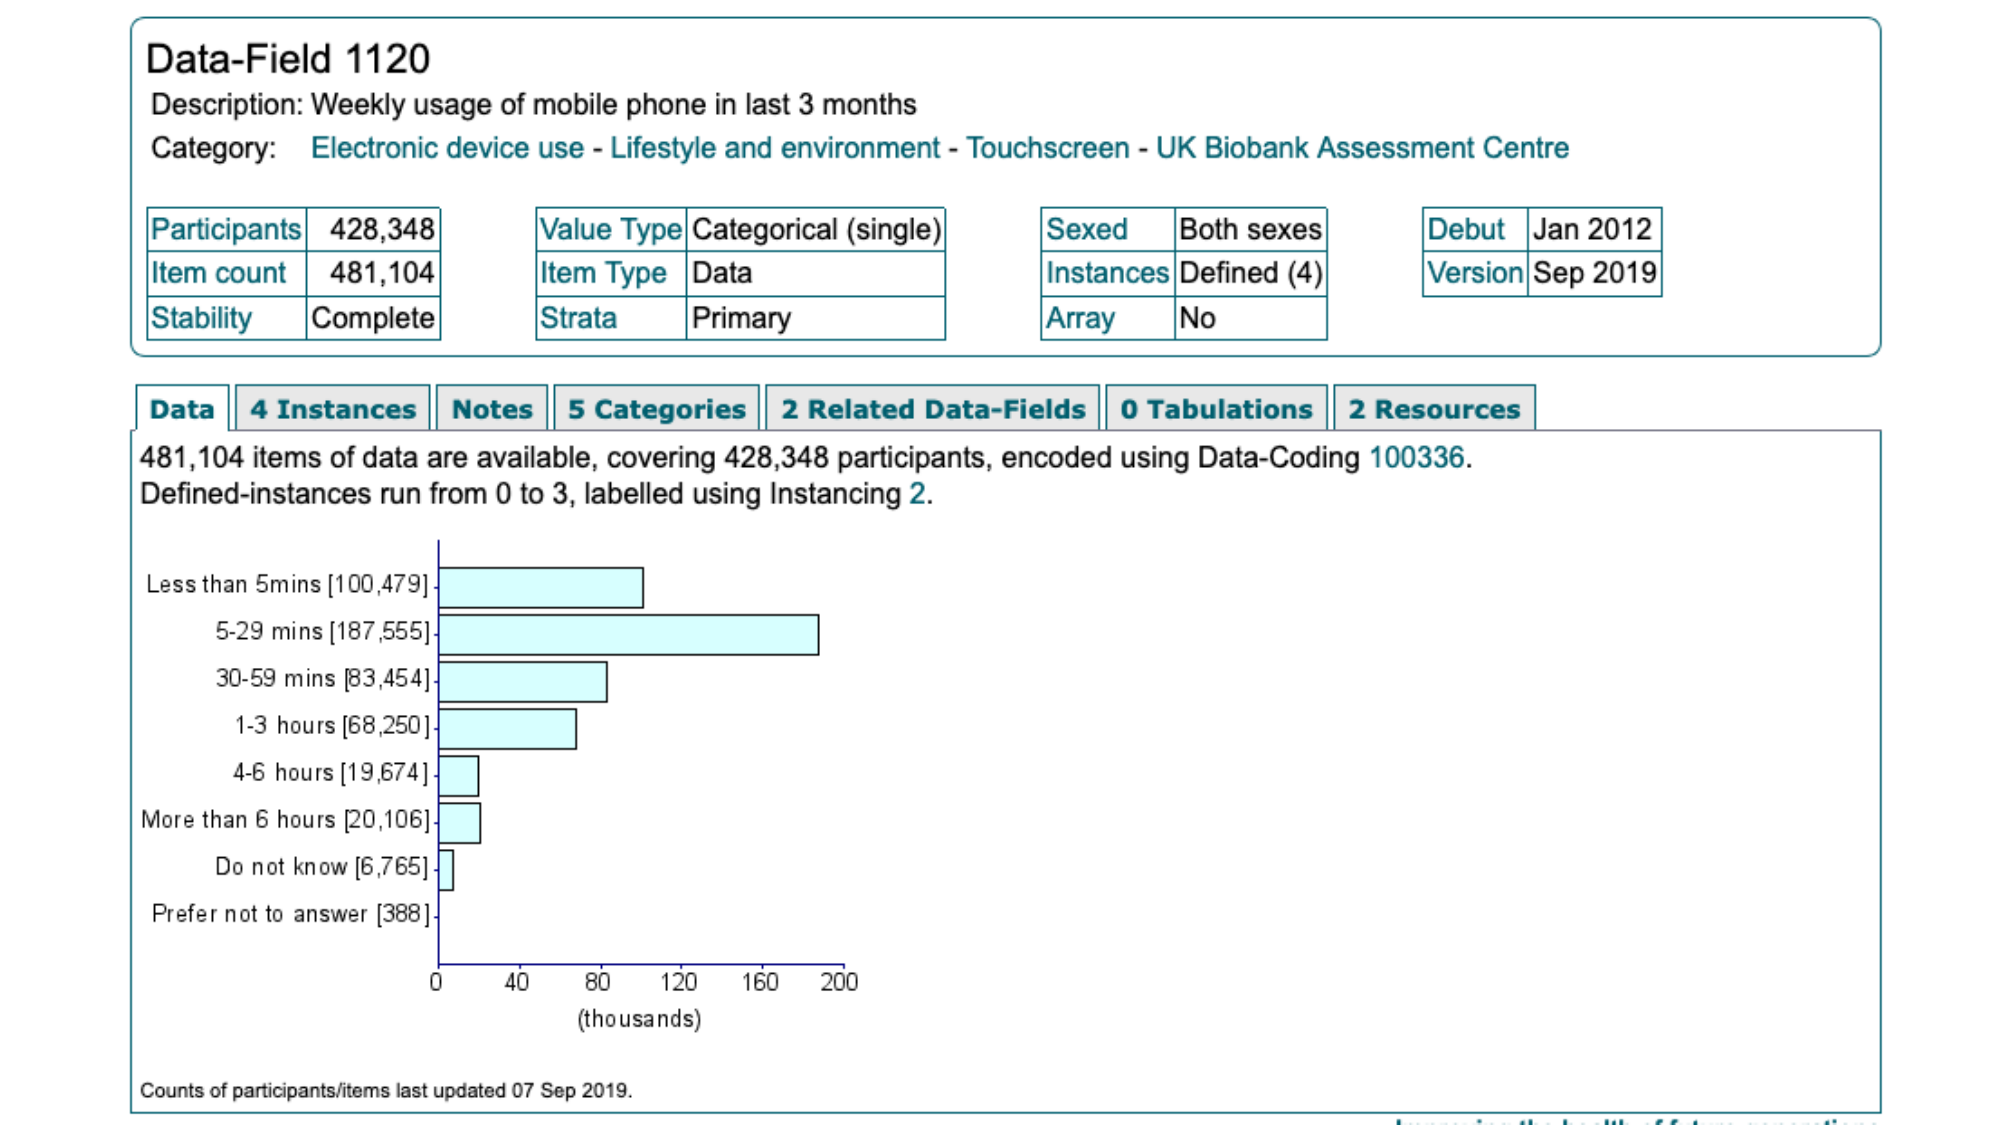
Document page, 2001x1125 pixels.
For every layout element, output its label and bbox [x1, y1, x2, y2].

picture [107, 0, 1893, 1125]
